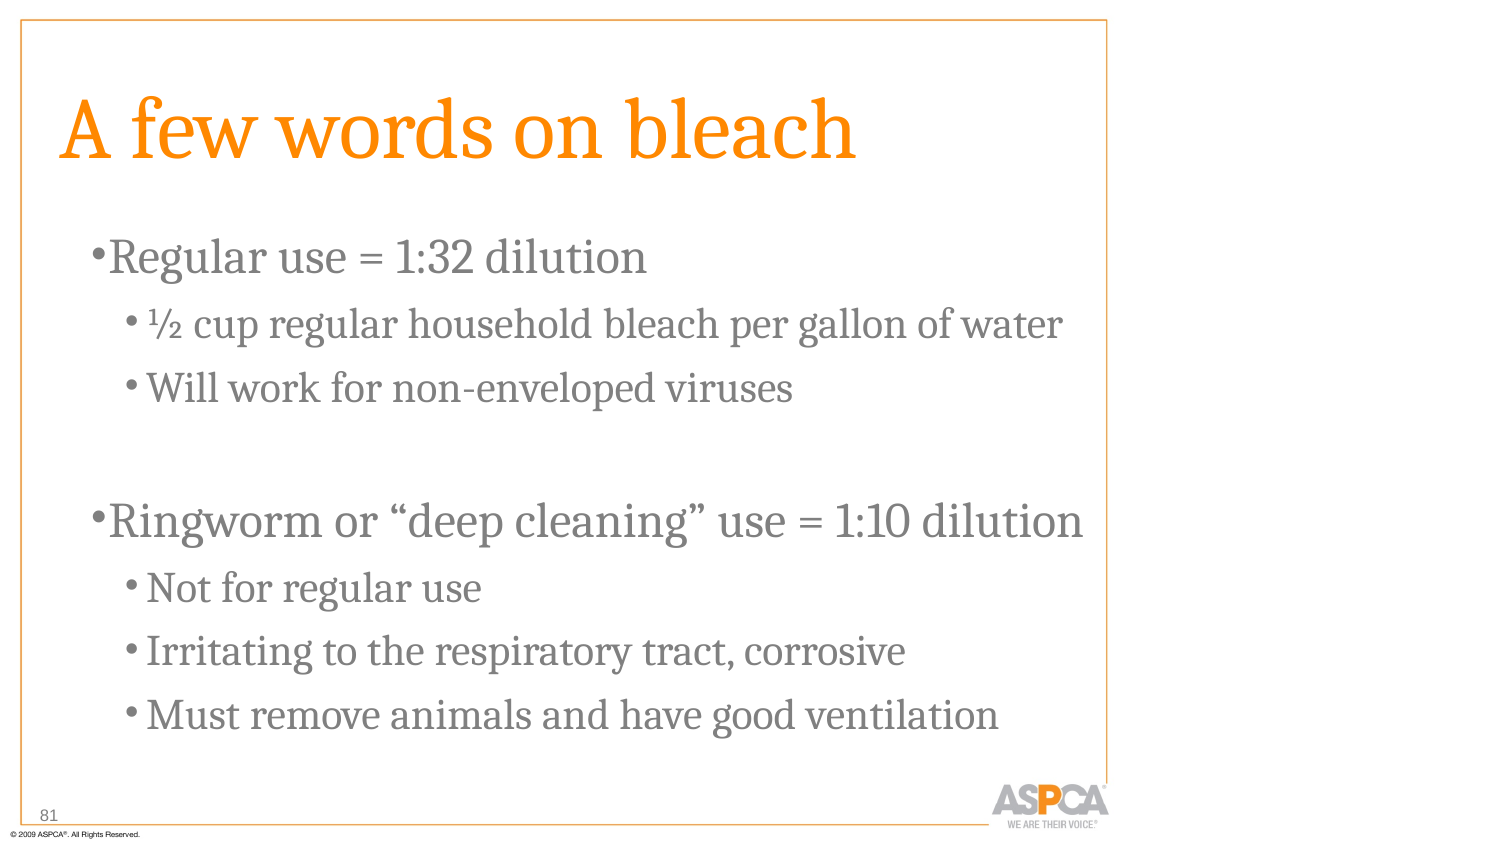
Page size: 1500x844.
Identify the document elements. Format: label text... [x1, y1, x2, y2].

text_box A few words on bleach [44, 46, 1500, 200]
text_box Regular use = 1:32 dilution ½ cup regular household bleach per gallon of water Will work for non-enveloped viruses Ringworm or “deep cleaning” use = 1:10 dilution Not for regular use Irritating to the respiratory tract, corrosive Must remove animals and have good ventilation [74, 215, 1413, 762]
picture [0, 0, 1126, 844]
